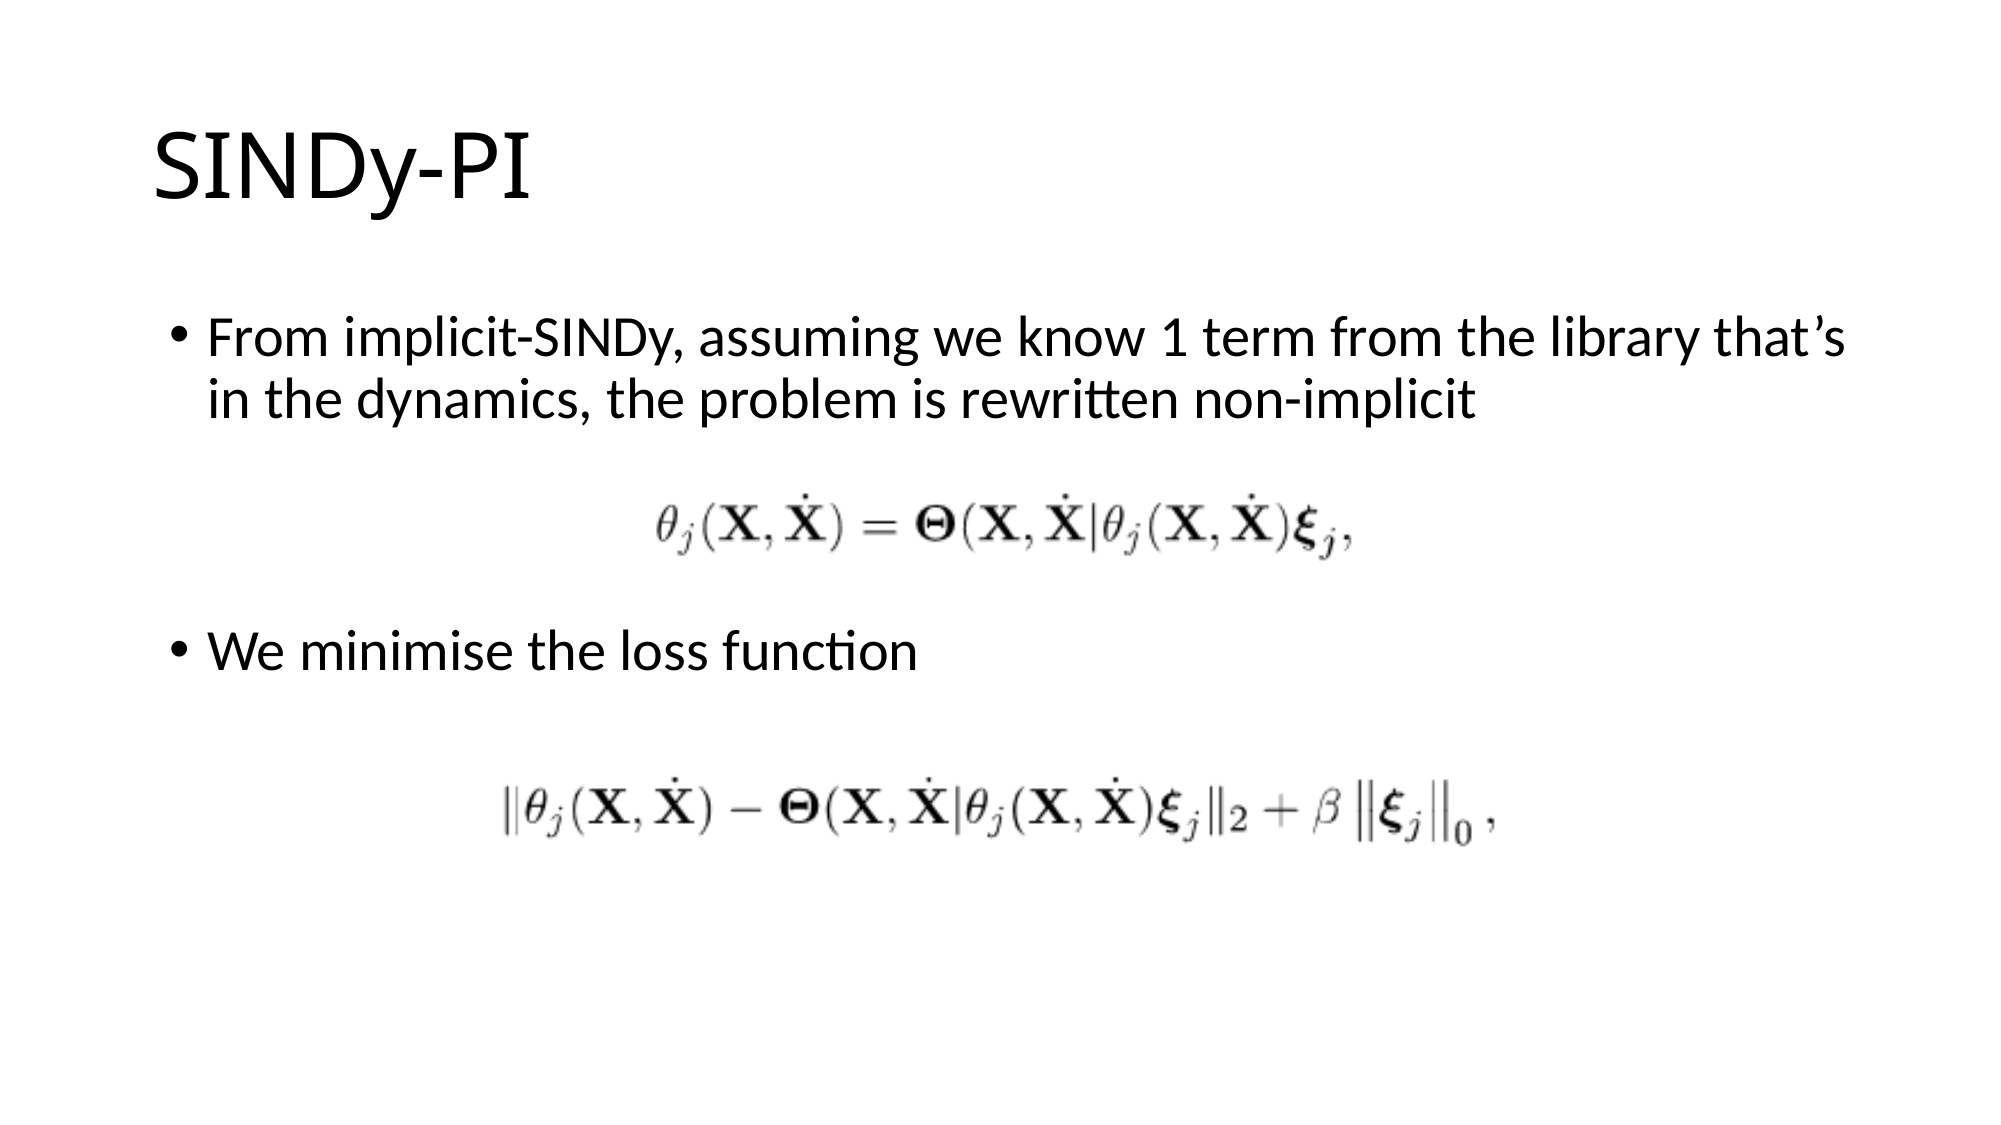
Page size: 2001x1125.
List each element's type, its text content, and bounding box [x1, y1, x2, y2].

picture [465, 765, 1535, 861]
title SINDy-PI [137, 59, 1863, 278]
list From implicit-SINDy, assuming we know 1 term from the library that’s in the dynamics, the problem is rewritten non-implicit We minimise the loss function [154, 298, 1880, 1012]
picture [638, 484, 1396, 580]
